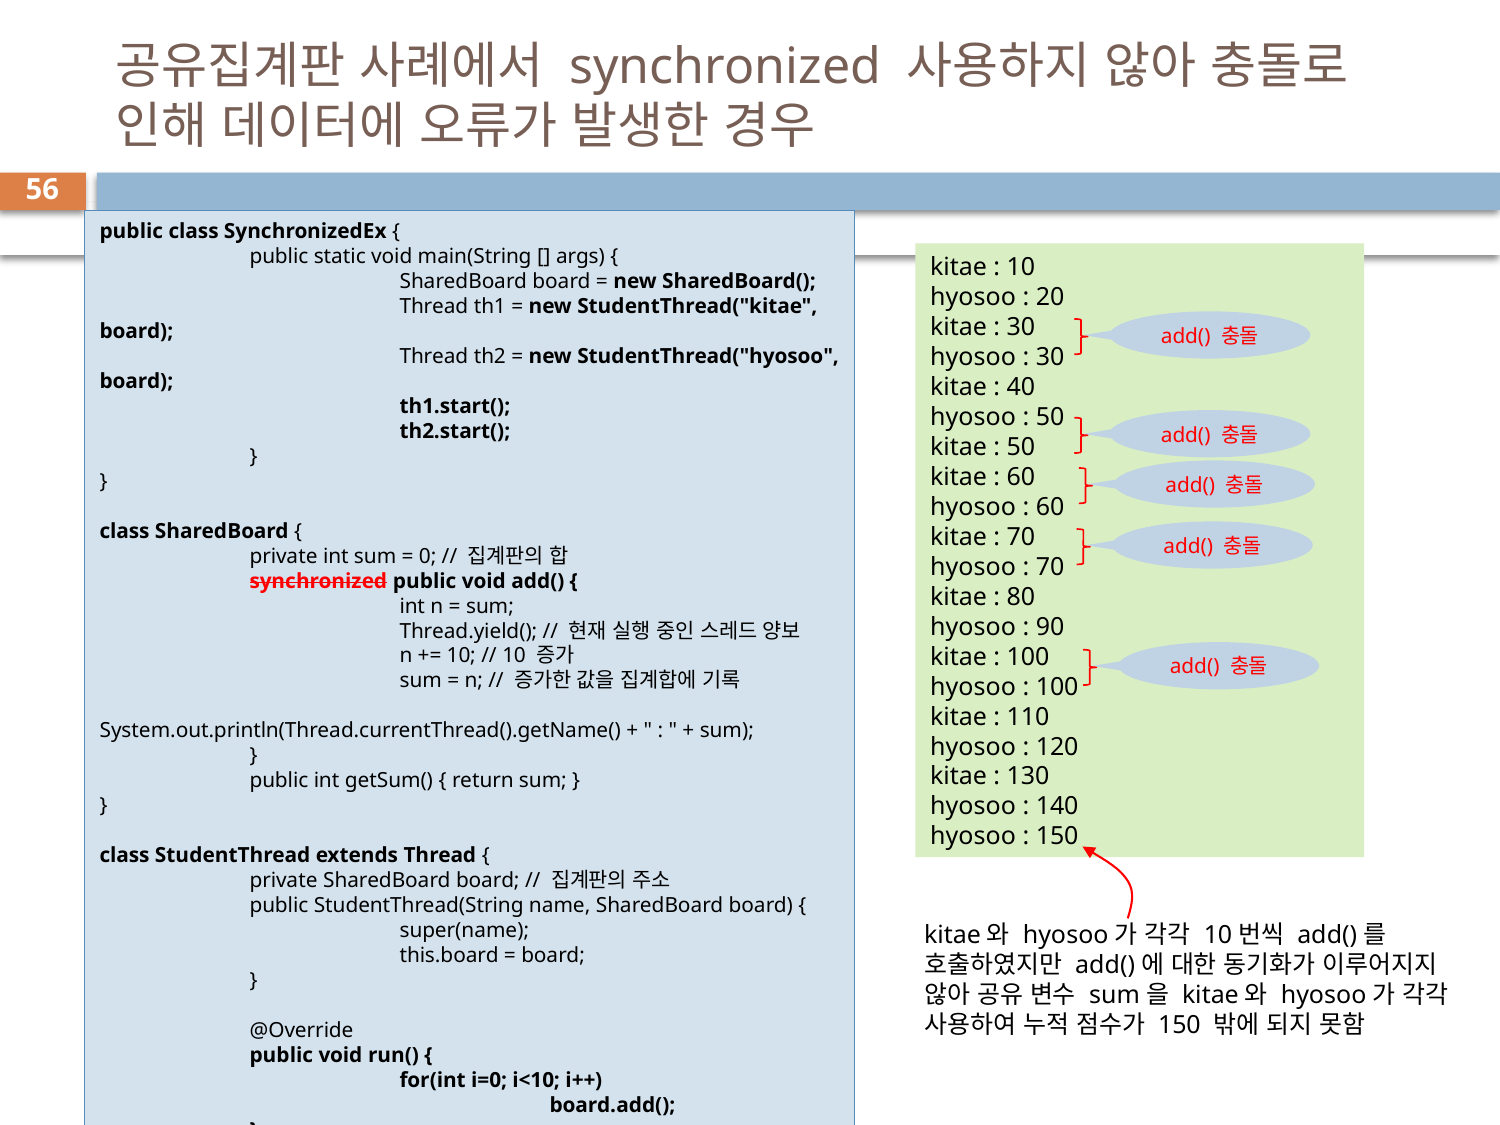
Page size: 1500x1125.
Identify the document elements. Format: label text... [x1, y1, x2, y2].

text_box add() 충돌 [1084, 311, 1311, 359]
text_box add() 충돌 [1087, 521, 1313, 569]
text_box [1076, 528, 1091, 566]
title 공유집계판 사례에서 synchronized 사용하지 않아 충돌로 인해 데이터에 오류가 발생한 경우 [100, 37, 1438, 149]
text_box [1074, 416, 1089, 454]
slide_number 56 [0, 170, 87, 211]
text_box kitae : 10 hyosoo : 20 kitae : 30 hyosoo : 30 kitae : 40 hyosoo : 50 kitae : 50 kitae : 60 hyosoo : 60 kitae : 70 hyosoo : 70 kitae : 80 hyosoo : 90 kitae : 100 hyosoo : 100 kitae : 110 hyosoo : 120 kitae : 130 hyosoo : 140 hyosoo : 150 [915, 243, 1365, 858]
text_box add() 충돌 [1089, 460, 1315, 508]
text_box add() 충돌 [1083, 410, 1311, 458]
text_box public class SynchronizedEx { public static void main(String [] args) { SharedBoard board = new SharedBoard(); Thread th1 = new StudentThread("kitae", board); Thread th2 = new StudentThread("hyosoo", board); th1.start(); th2.start(); } } class SharedBoard { private int sum = 0; // 집계판의 합 synchronized public void add() { int n = sum; Thread.yield(); // 현재 실행 중인 스레드 양보 n += 10; // 10 증가 sum = n; // 증가한 값을 집계합에 기록 System.out.println(Thread.currentThread().getName() + " : " + sum); } public int getSum() { return sum; } } class StudentThread extends Thread { private SharedBoard board; // 집계판의 주소 public StudentThread(String name, SharedBoard board) { super(name); this.board = board; } @Override public void run() { for(int i=0; i<10; i++) board.add(); } } [84, 210, 855, 1125]
text_box [1083, 648, 1098, 686]
text_box [1074, 318, 1089, 356]
text_box kitae와 hyosoo가 각각 10번씩 add()를 호출하였지만 add()에 대한 동기화가 이루어지지 않아 공유 변수 sum을 kitae와 hyosoo가 각각 사용하여 누적 점수가 150 밖에 되지 못함 [909, 911, 1495, 1047]
text_box [1082, 846, 1134, 919]
text_box add() 충돌 [1092, 642, 1320, 690]
text_box [1078, 467, 1094, 505]
